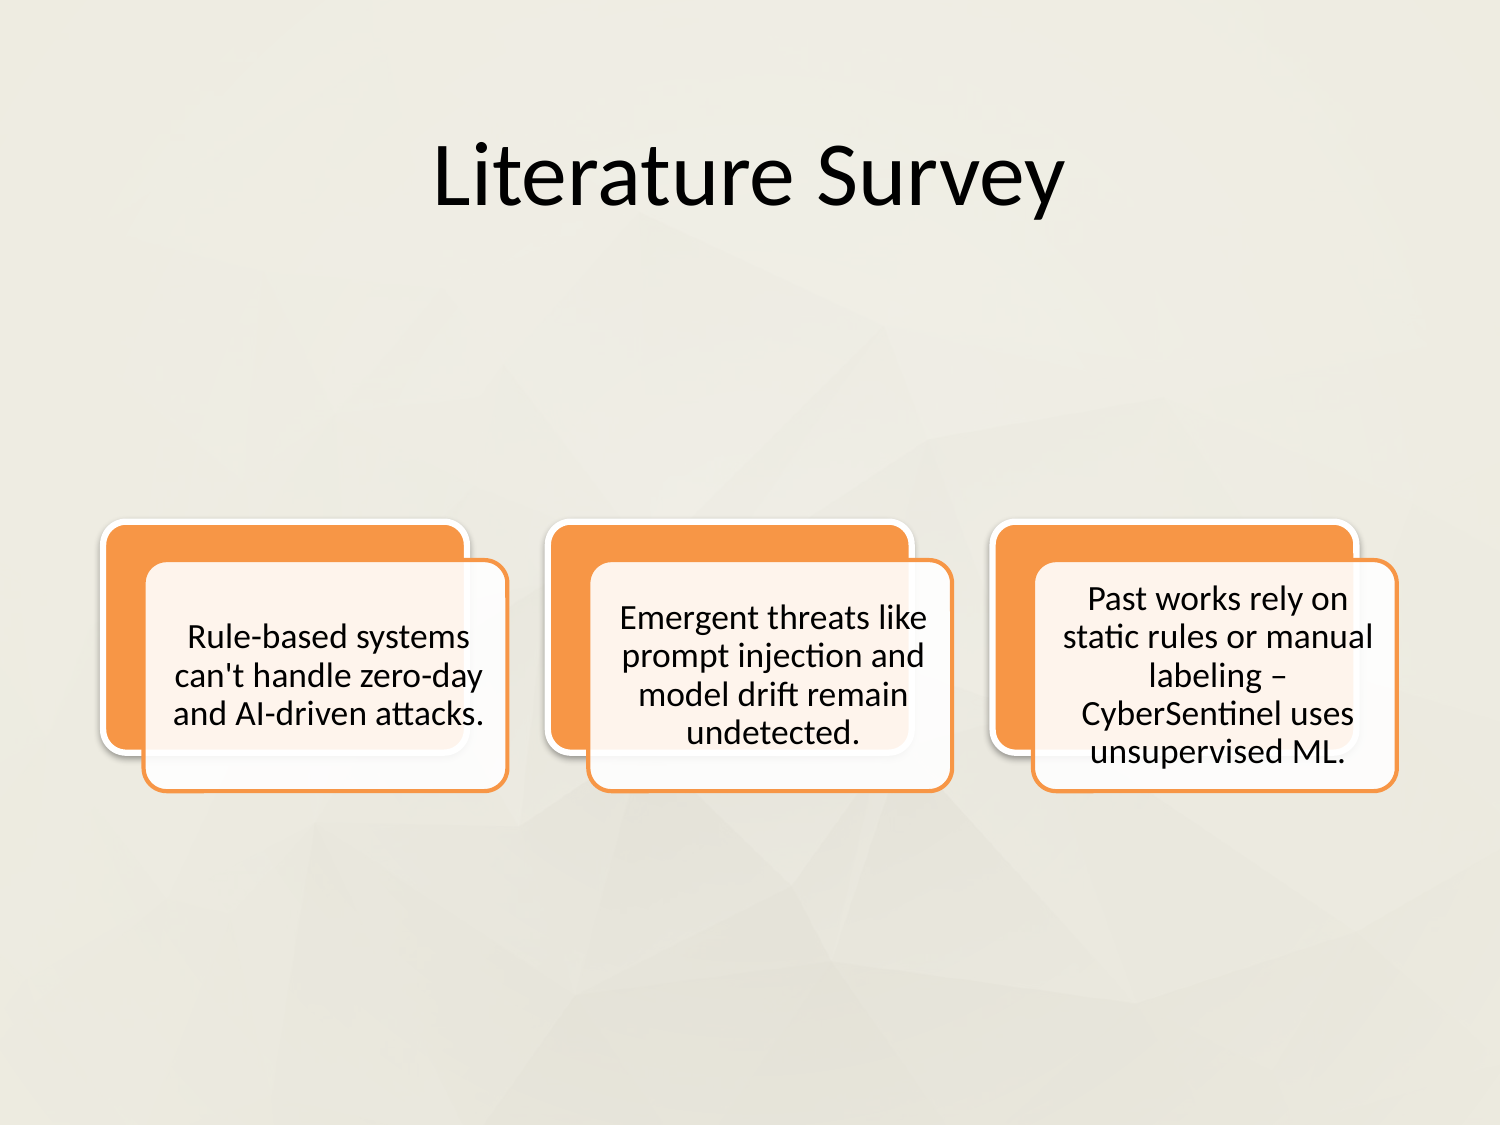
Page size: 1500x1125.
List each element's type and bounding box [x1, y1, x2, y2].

list [102, 299, 1398, 1014]
picture [0, 0, 1500, 1125]
